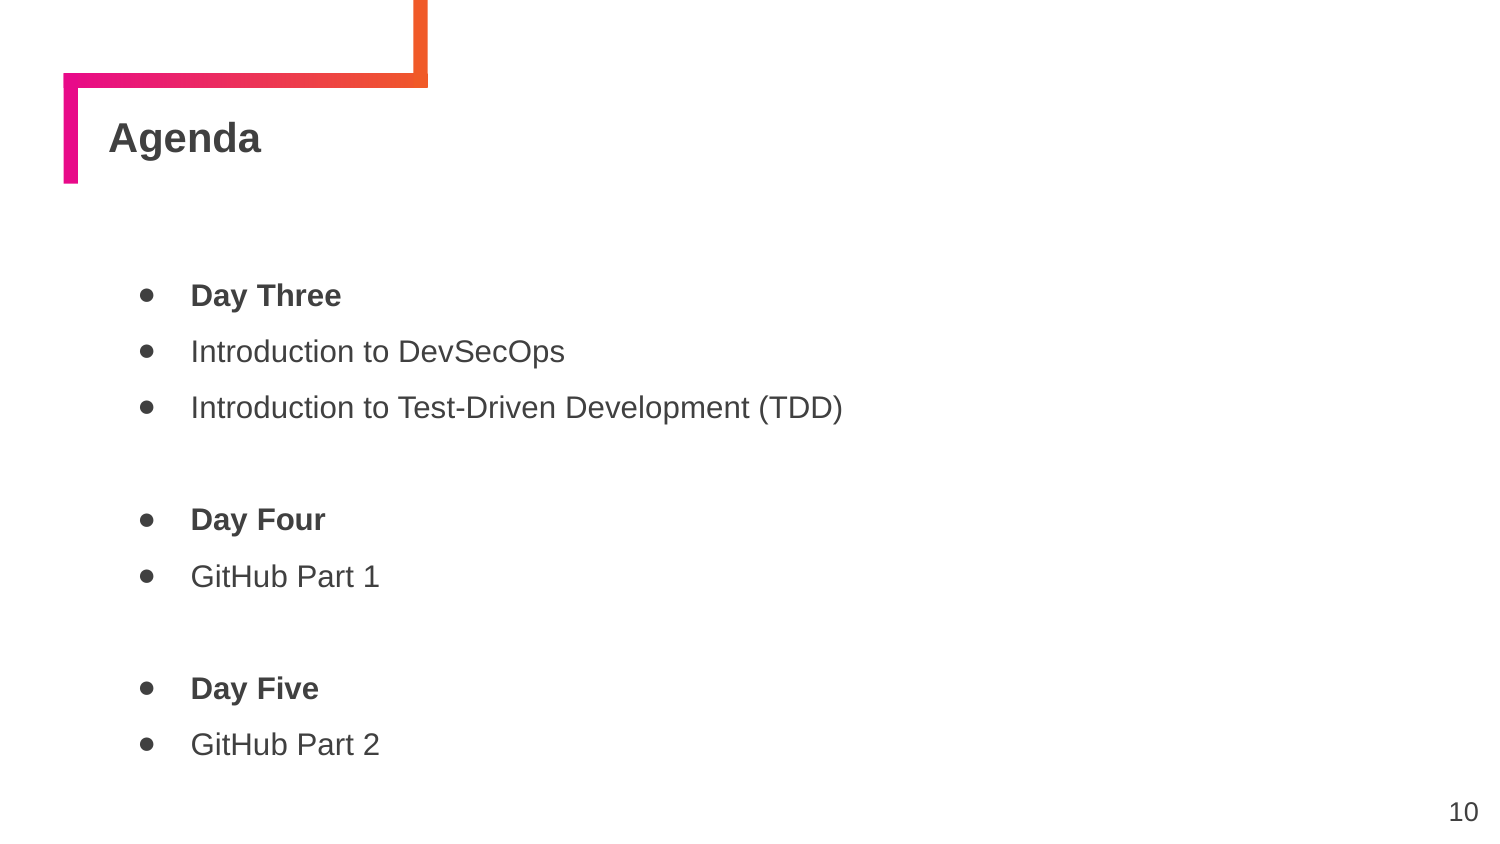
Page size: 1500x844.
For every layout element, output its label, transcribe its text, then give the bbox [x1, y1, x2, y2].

slide_number 10 [1403, 779, 1494, 844]
title Agenda [100, 117, 1455, 169]
text_box Day Three Introduction to DevSecOps Introduction to Test-Driven Development (TDD) Day Four GitHub Part 1 Day Five GitHub Part 2 [100, 241, 1264, 770]
